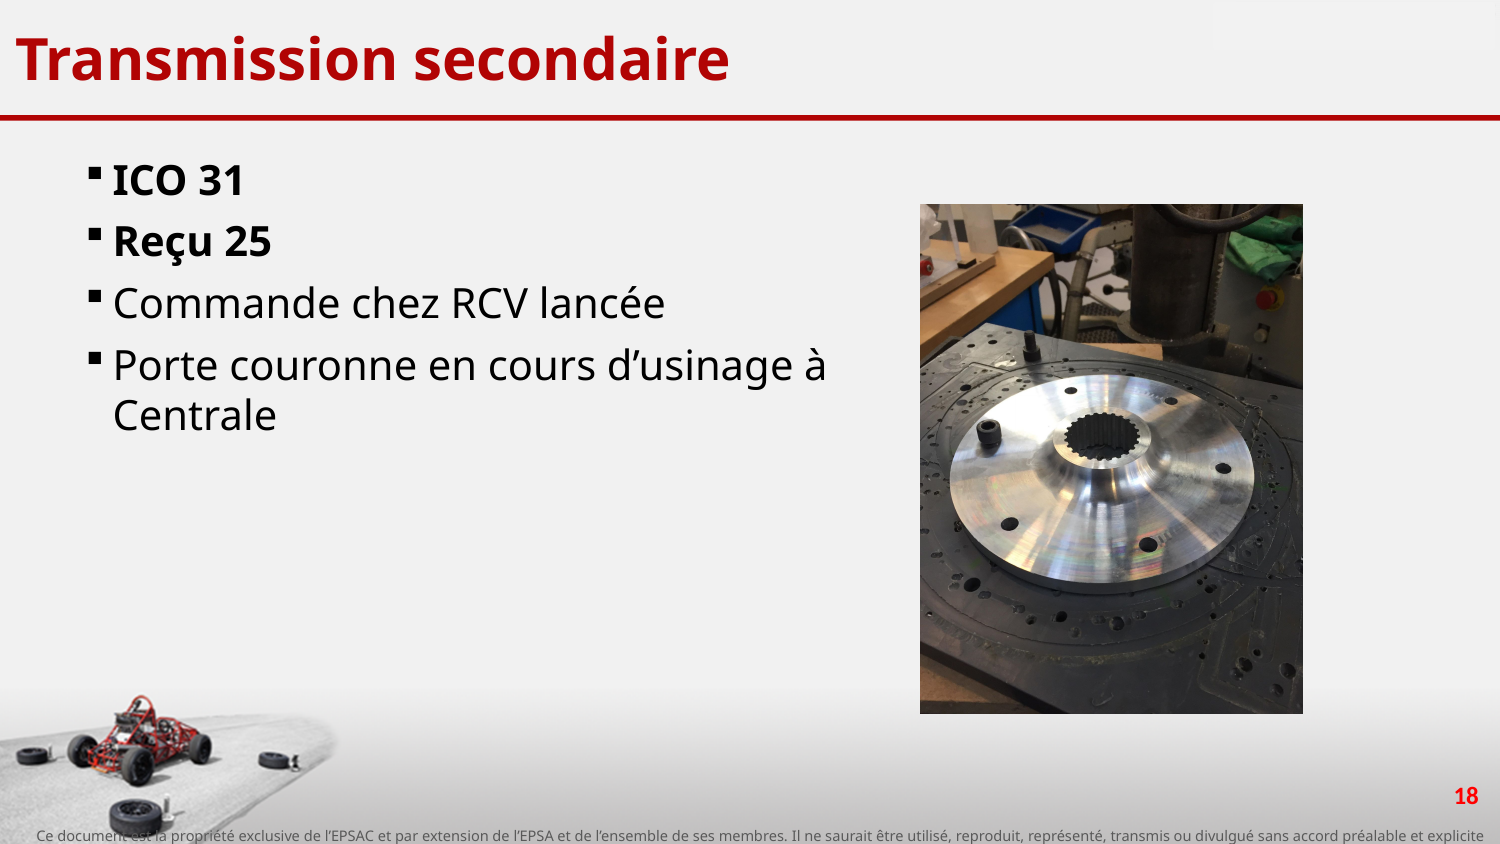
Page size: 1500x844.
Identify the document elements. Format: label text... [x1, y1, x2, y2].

picture [0, 203, 1500, 844]
list ICO 31 Reçu 25 Commande chez RCV lancée Porte couronne en cours d’usinage à Centrale [41, 138, 862, 706]
title Transmission secondaire [0, 3, 1500, 112]
slide_number 18 [1340, 767, 1495, 822]
